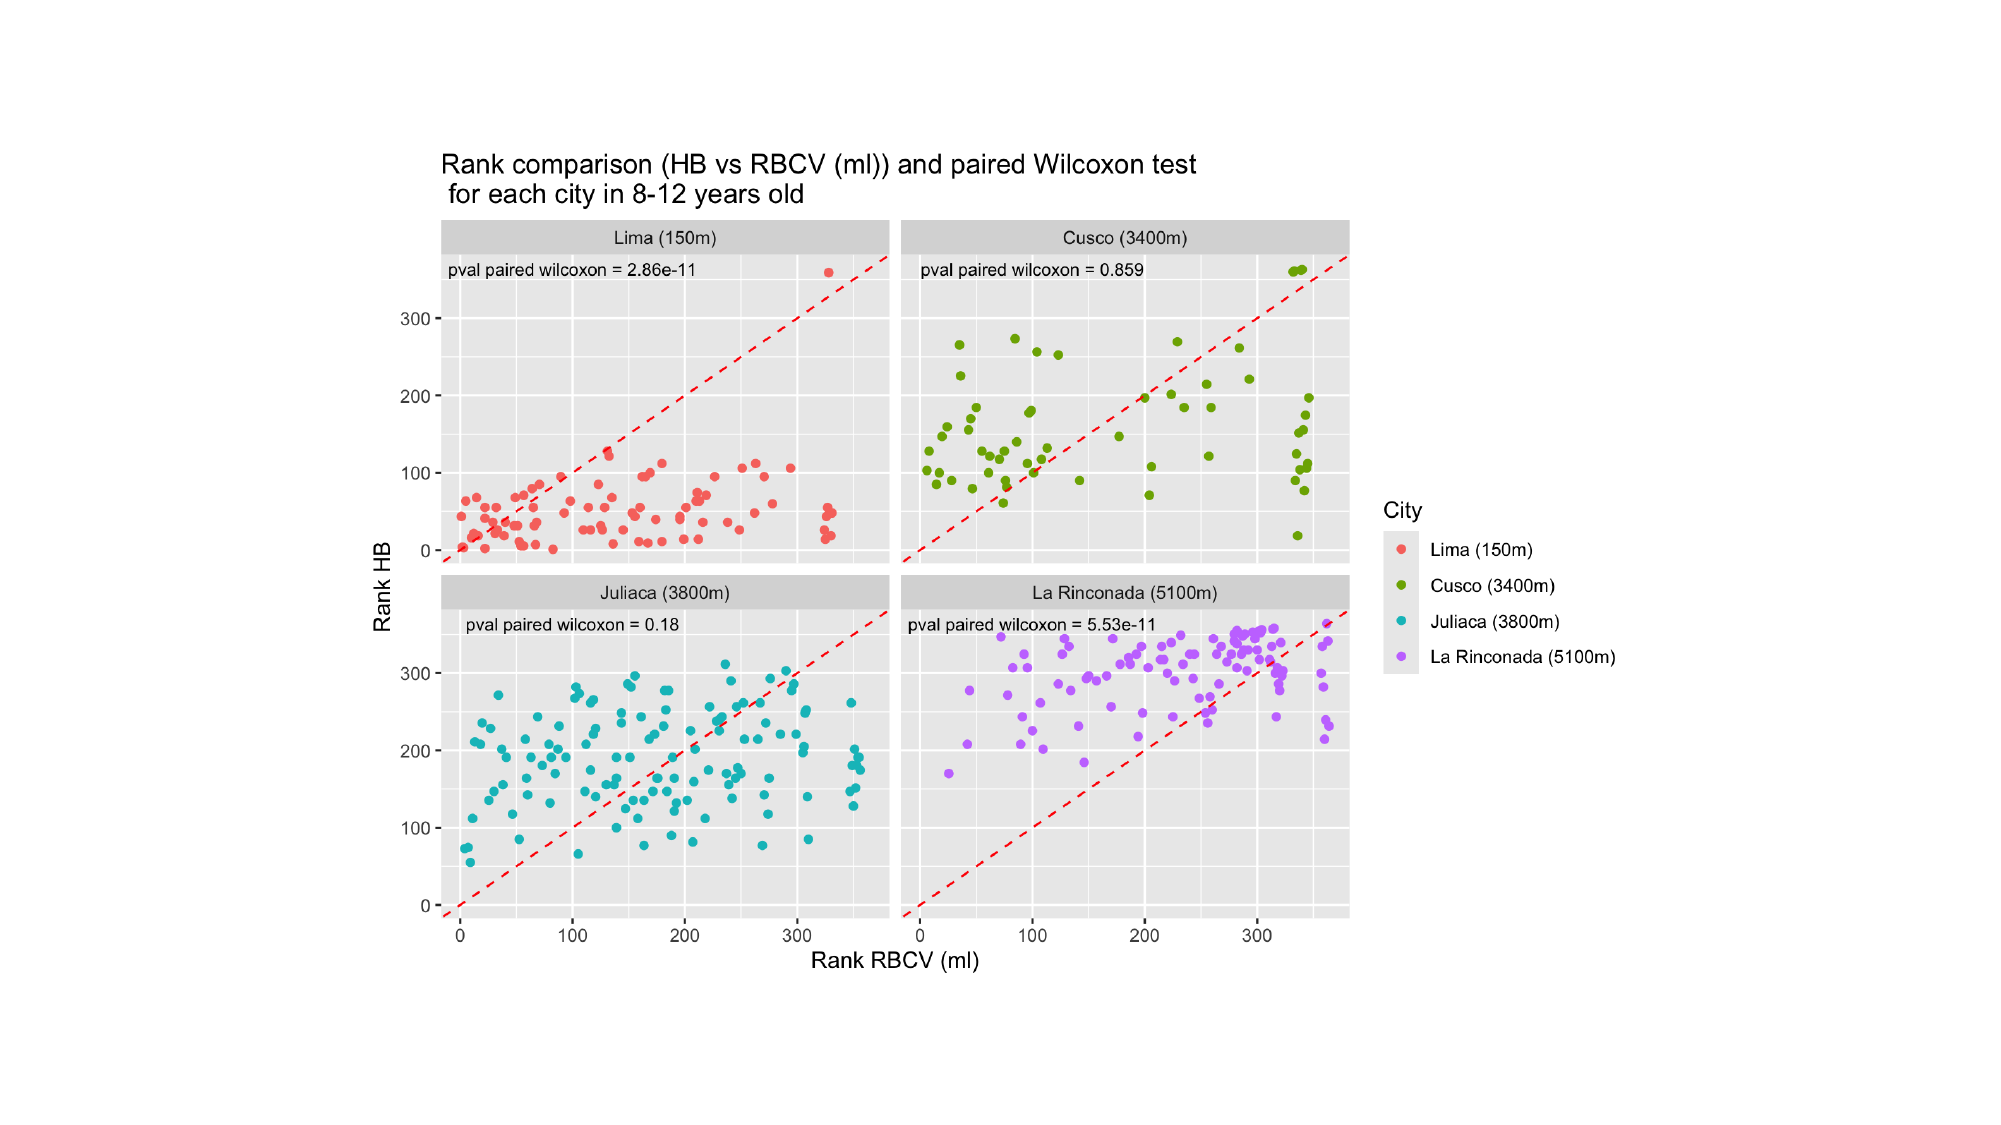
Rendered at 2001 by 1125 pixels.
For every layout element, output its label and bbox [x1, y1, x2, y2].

picture [361, 141, 1638, 984]
